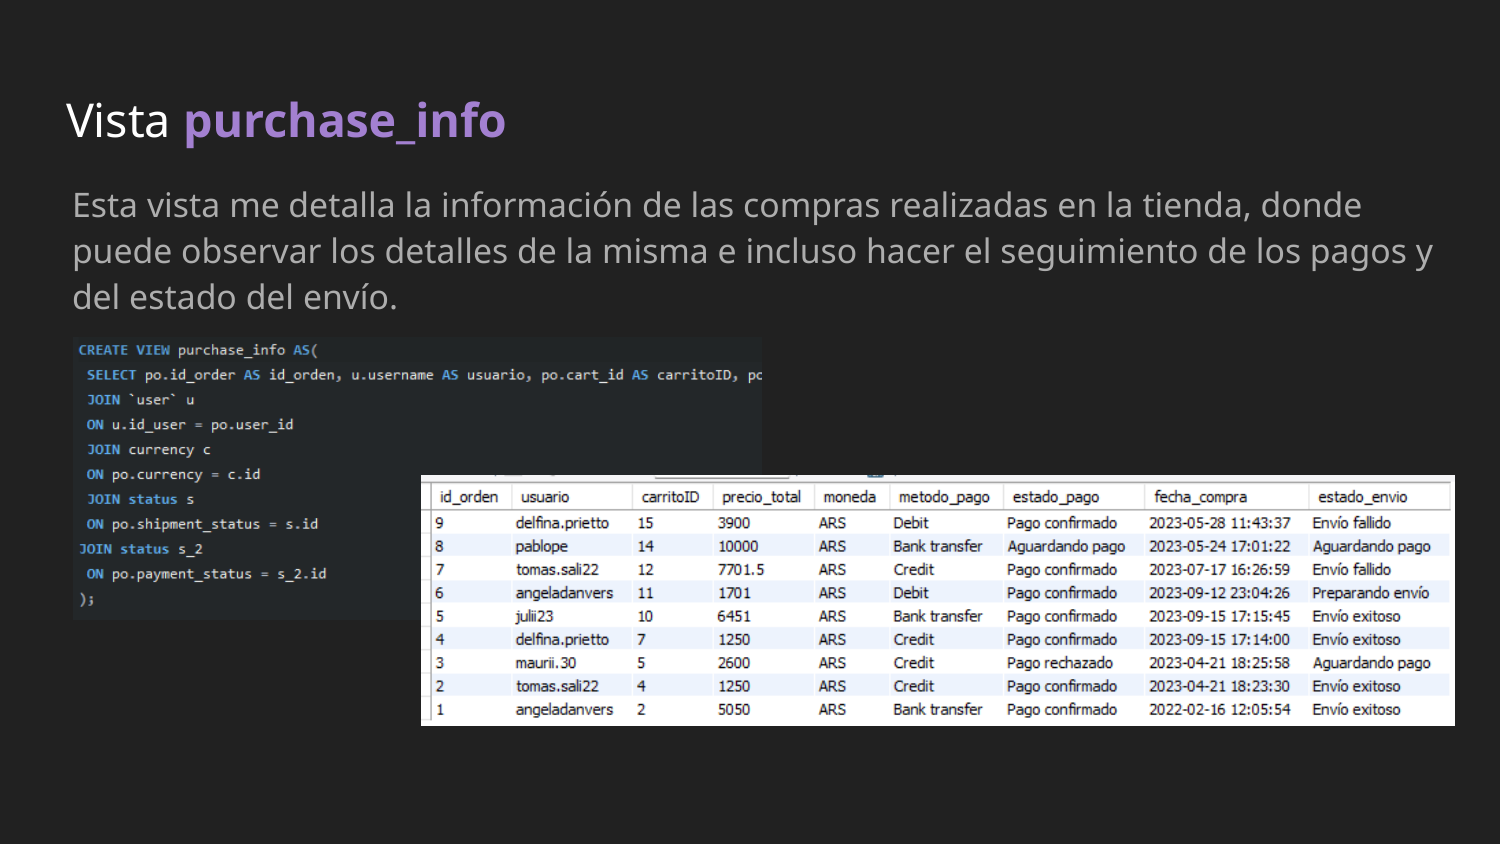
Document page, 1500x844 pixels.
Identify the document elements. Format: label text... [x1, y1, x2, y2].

title Esta vista me detalla la información de las compras realizadas en la tienda, donde puede observar los detalles de la misma e incluso hacer el seguimiento de los pagos y del estado del envío. [57, 166, 1455, 382]
title Vista purchase_info [51, 72, 1449, 167]
picture [73, 337, 1456, 727]
